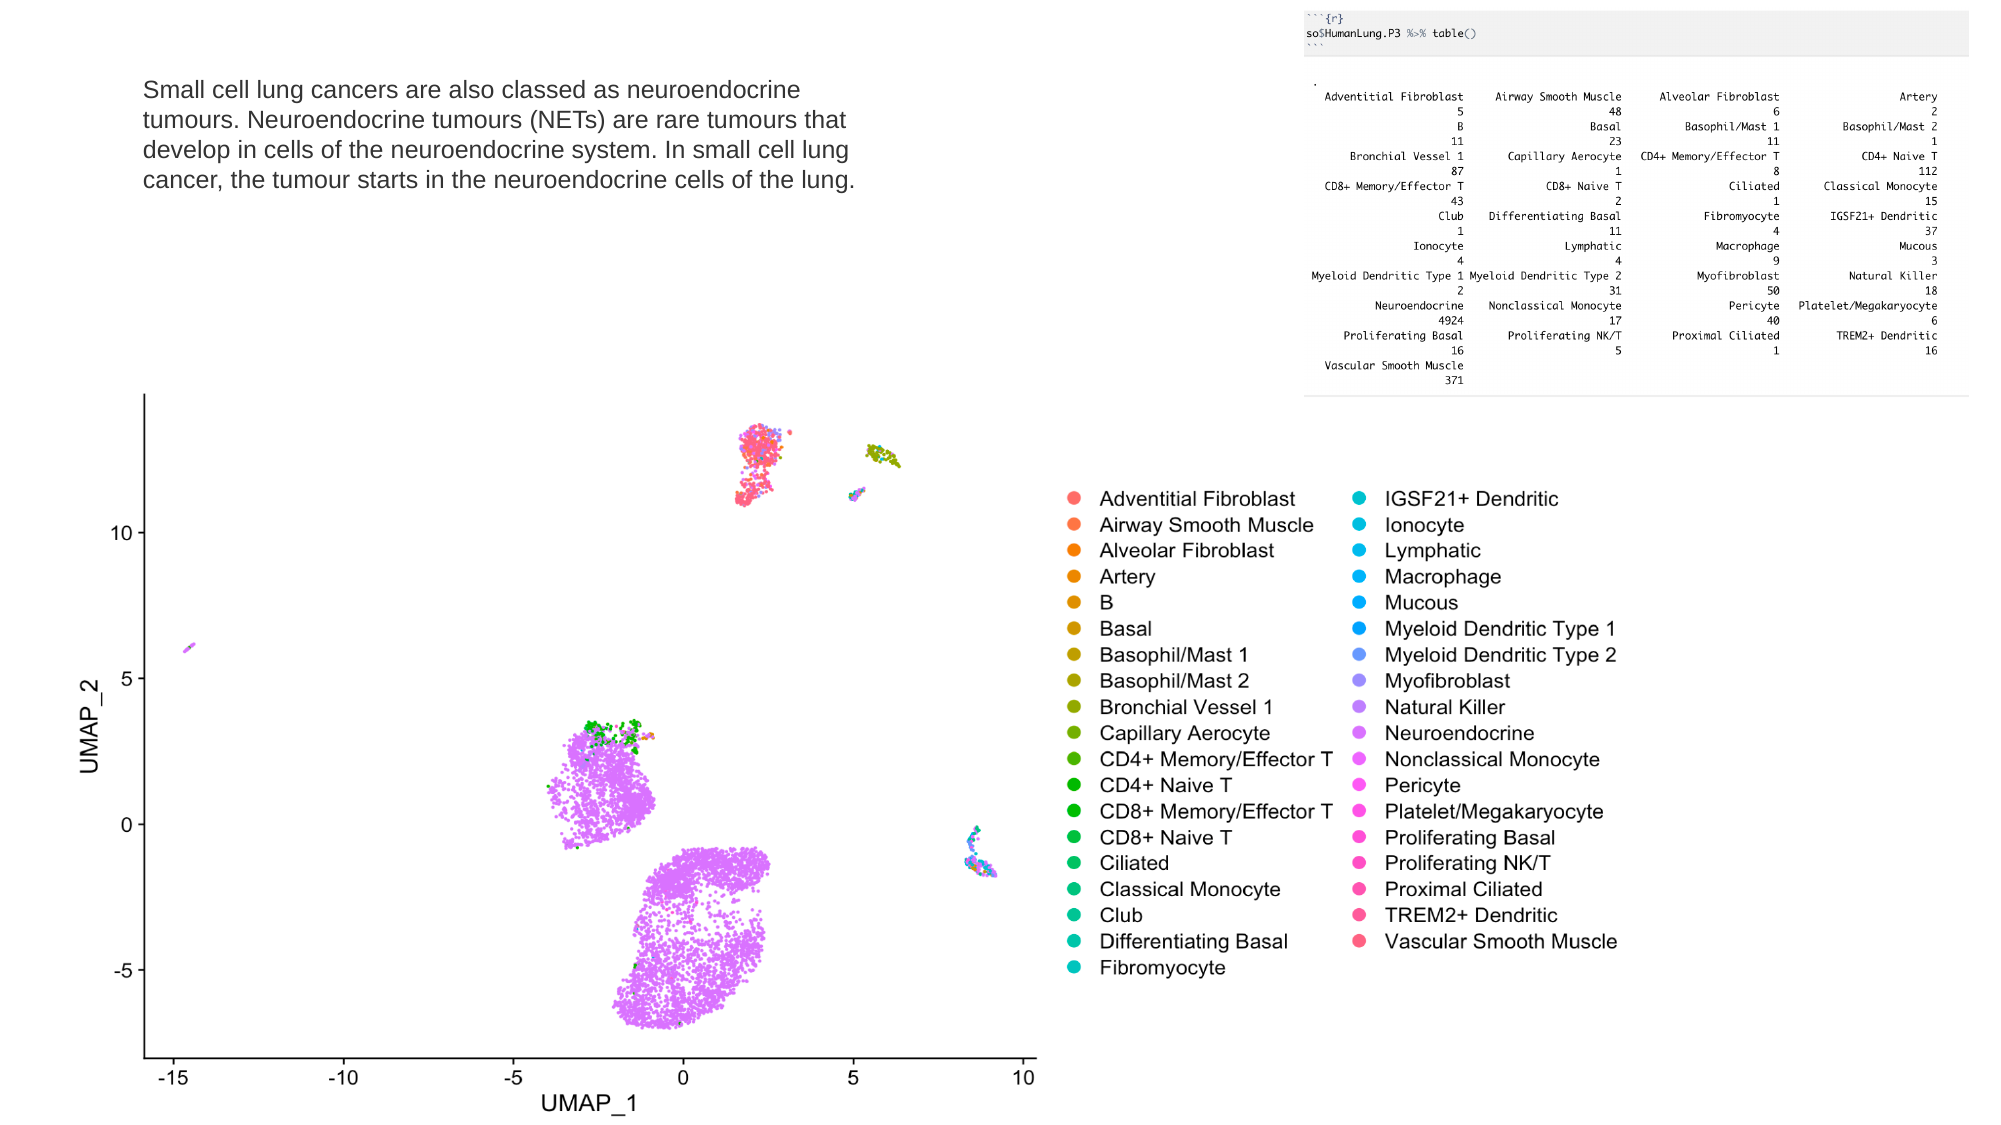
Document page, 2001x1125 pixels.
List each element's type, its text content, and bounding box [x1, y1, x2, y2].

text_box Small cell lung cancers are also classed as neuroendocrine tumours. Neuroendocrine tumours (NETs) are rare tumours that develop in cells of the neuroendocrine system. In small cell lung cancer, the tumour starts in the neuroendocrine cells of the lung. [128, 66, 953, 201]
picture [61, 7, 1969, 1125]
